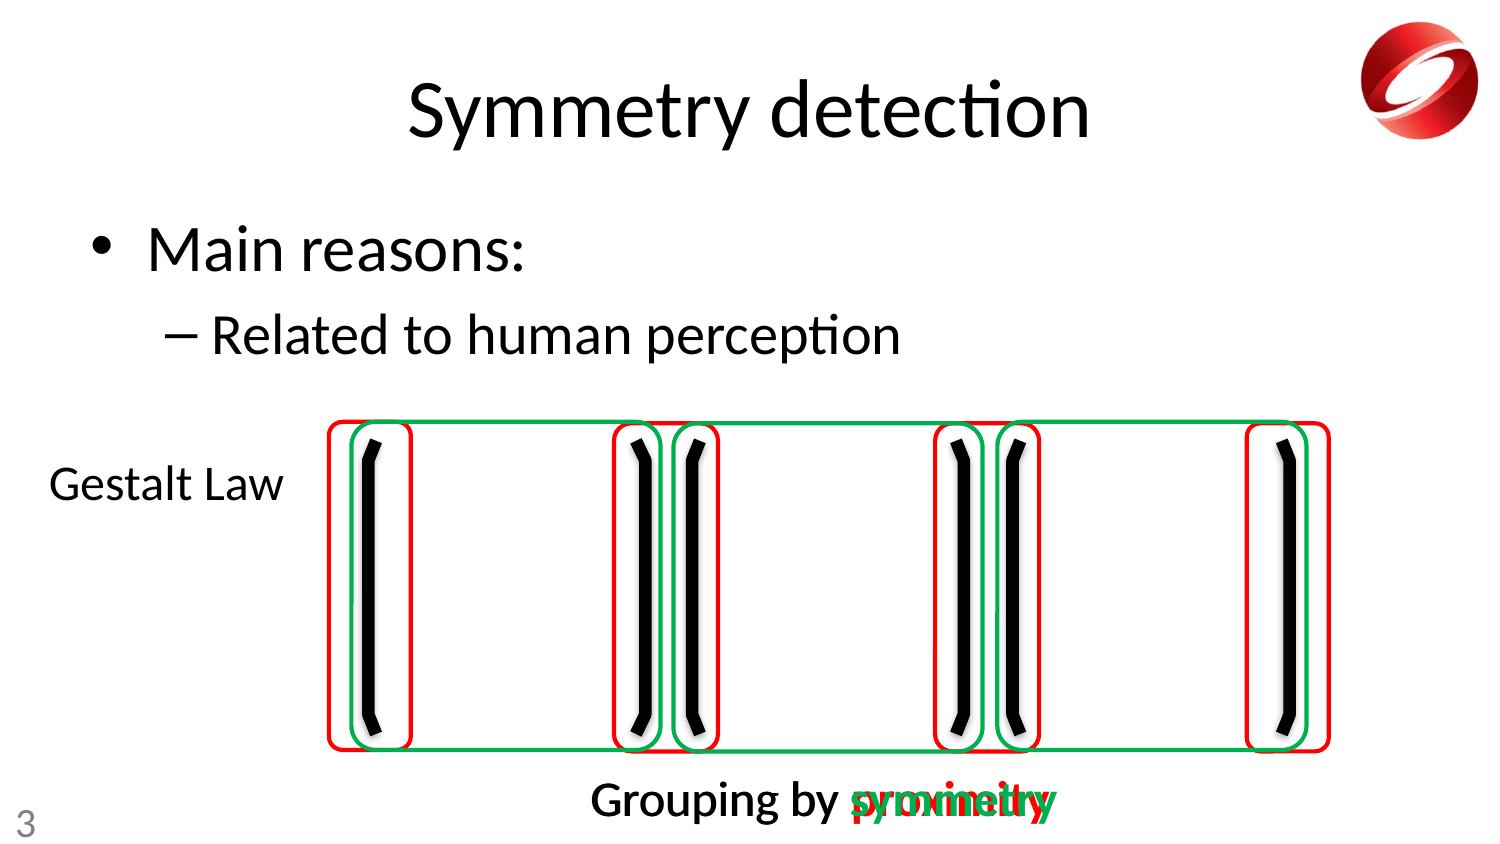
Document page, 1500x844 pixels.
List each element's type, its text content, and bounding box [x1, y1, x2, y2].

picture [1359, 20, 1480, 141]
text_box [1307, 421, 1330, 752]
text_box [328, 421, 350, 752]
text_box Grouping by symmetry [575, 761, 1073, 834]
text_box Gestalt Law [33, 442, 300, 518]
slide_number 3 [0, 798, 172, 843]
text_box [351, 421, 1307, 752]
title Symmetry detection [75, 33, 1425, 175]
list Main reasons: Related to human perception [75, 196, 1425, 754]
